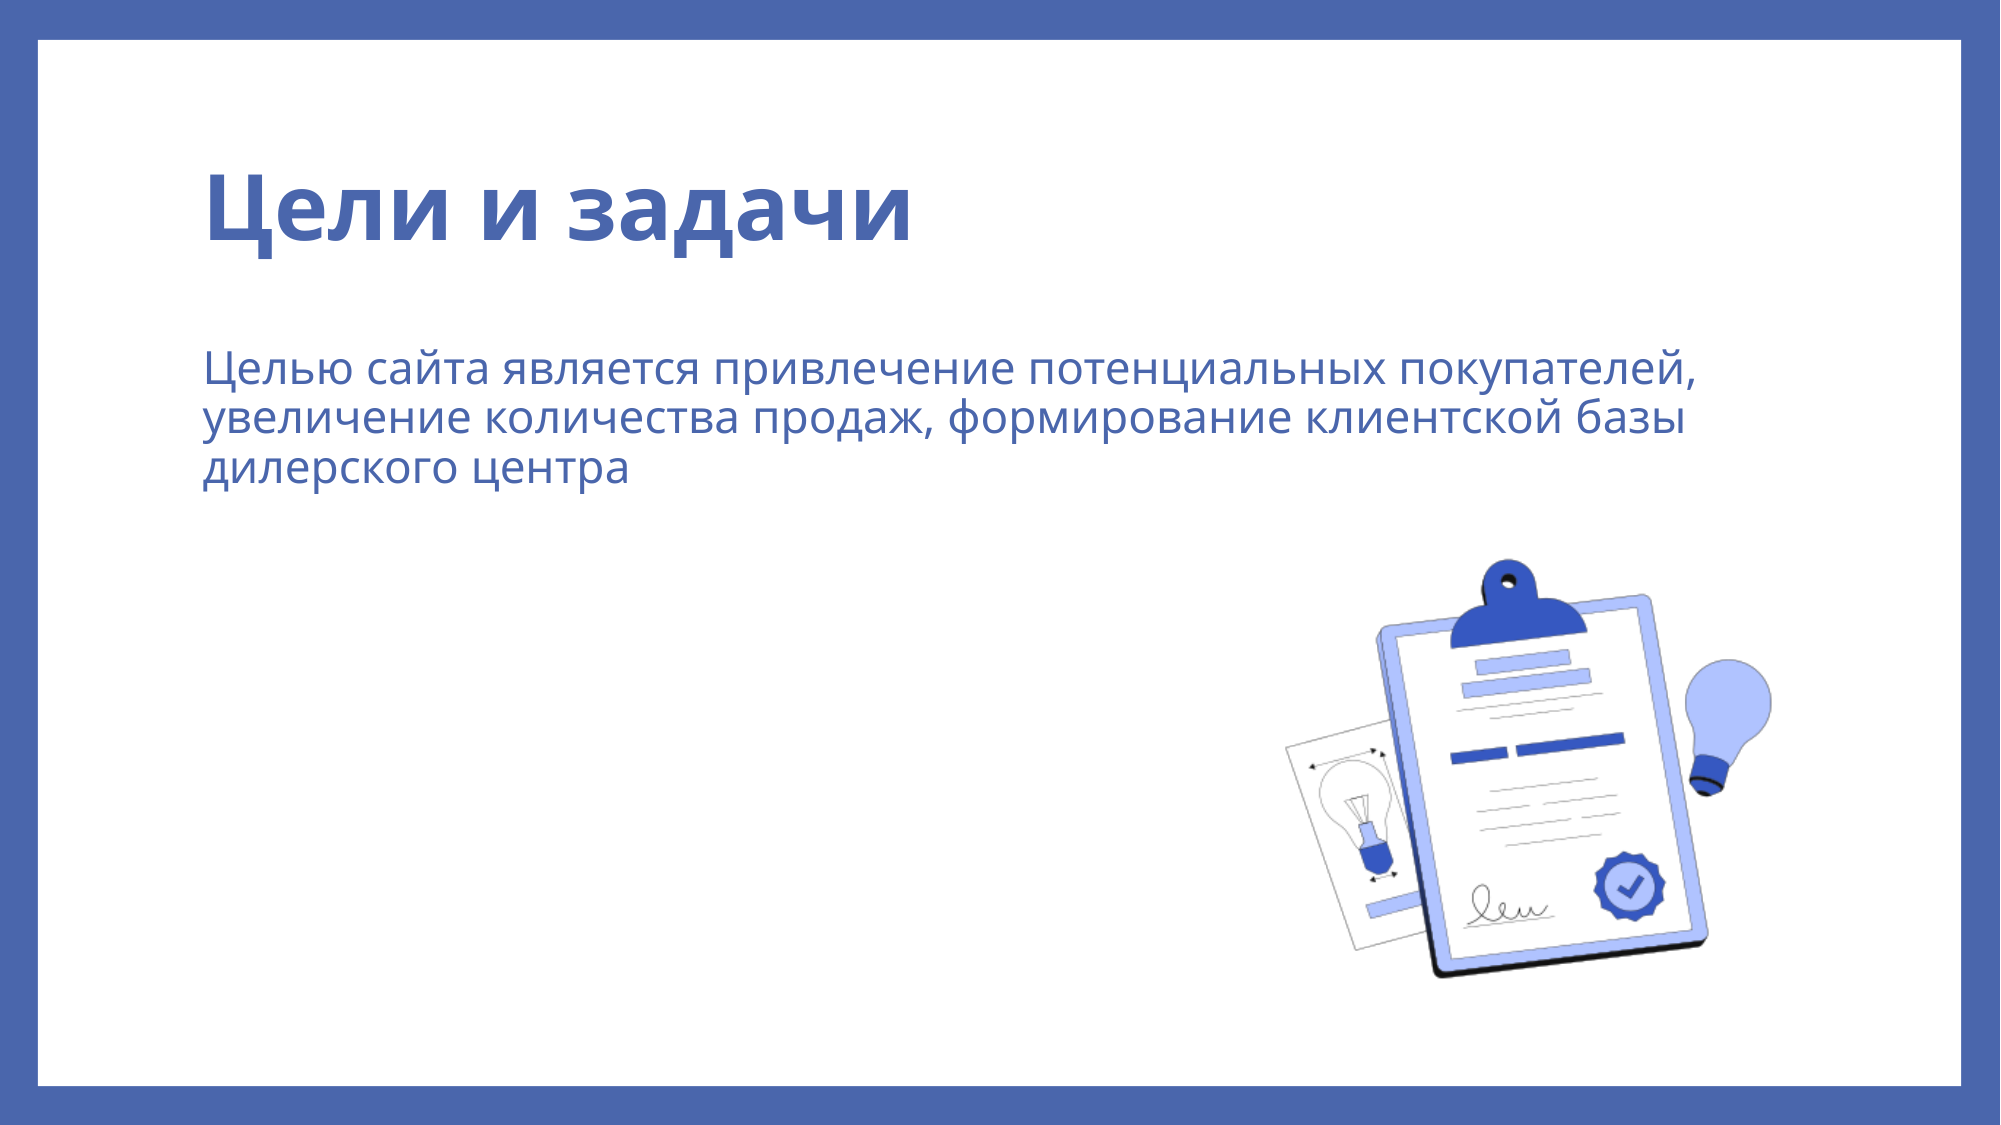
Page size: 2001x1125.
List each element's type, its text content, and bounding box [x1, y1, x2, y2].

list Целью сайта является привлечение потенциальных покупателей, увеличение количества продаж, формирование клиентской базы дилерского центра [187, 337, 1808, 1000]
title Цели и задачи [187, 99, 1808, 323]
picture [1271, 510, 1808, 1048]
